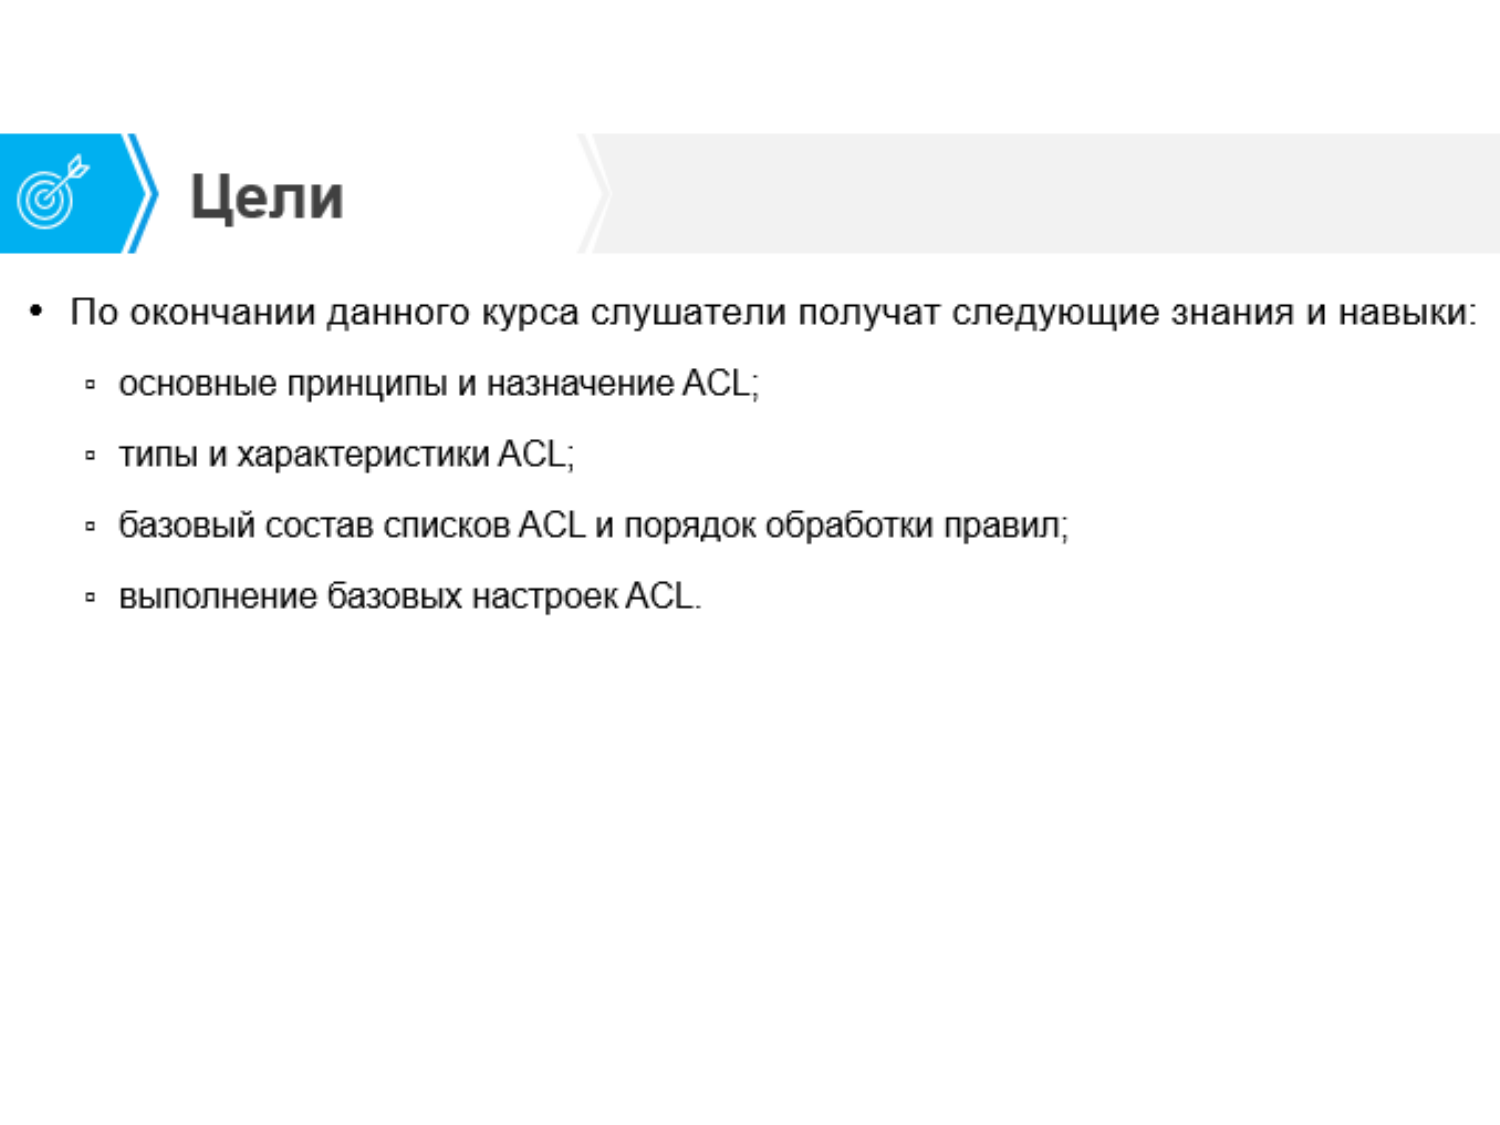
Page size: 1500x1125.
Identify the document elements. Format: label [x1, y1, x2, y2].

list [0, 121, 1500, 642]
